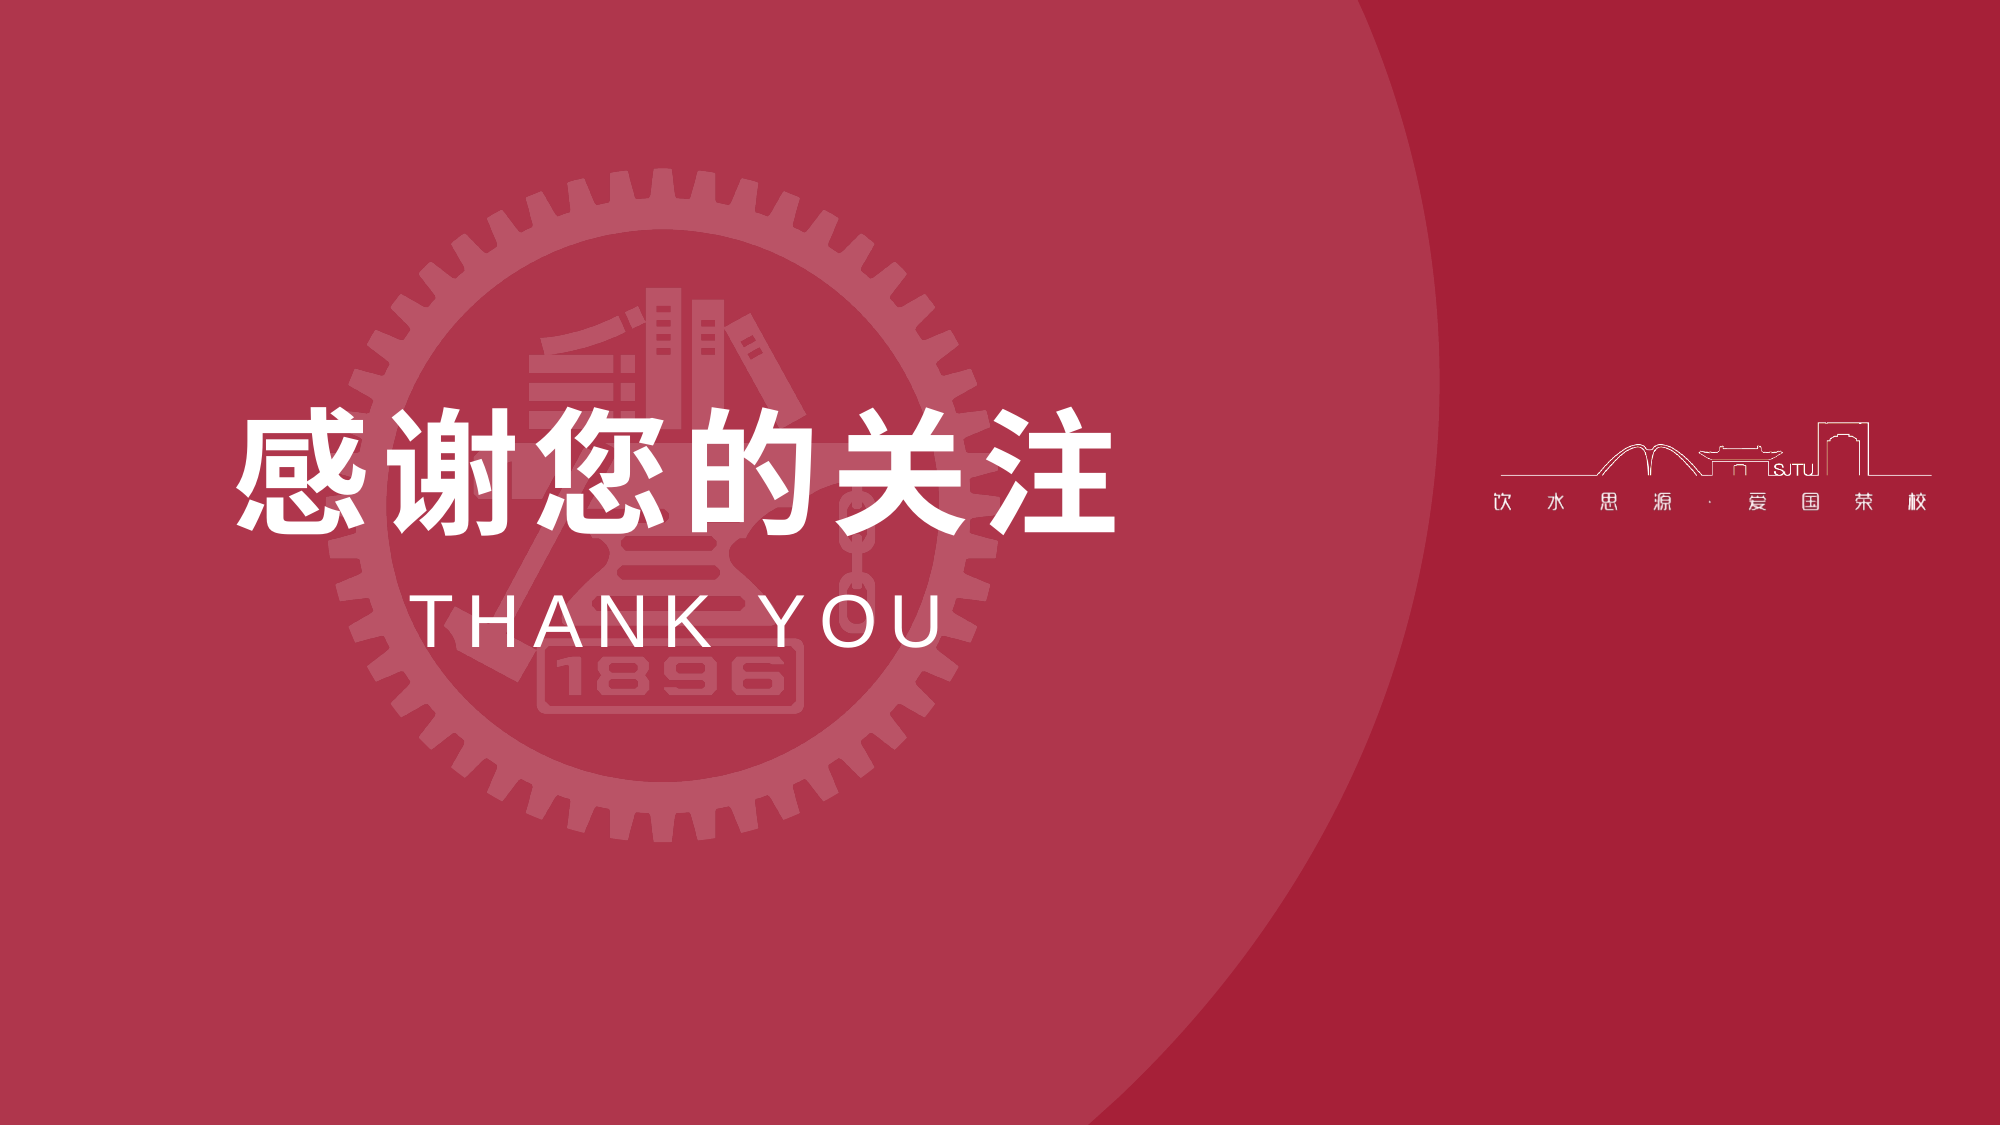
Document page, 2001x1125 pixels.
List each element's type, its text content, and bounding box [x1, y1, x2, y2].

picture [1478, 484, 1954, 527]
list 感谢您的关注 THANK YOU [97, 437, 1255, 613]
